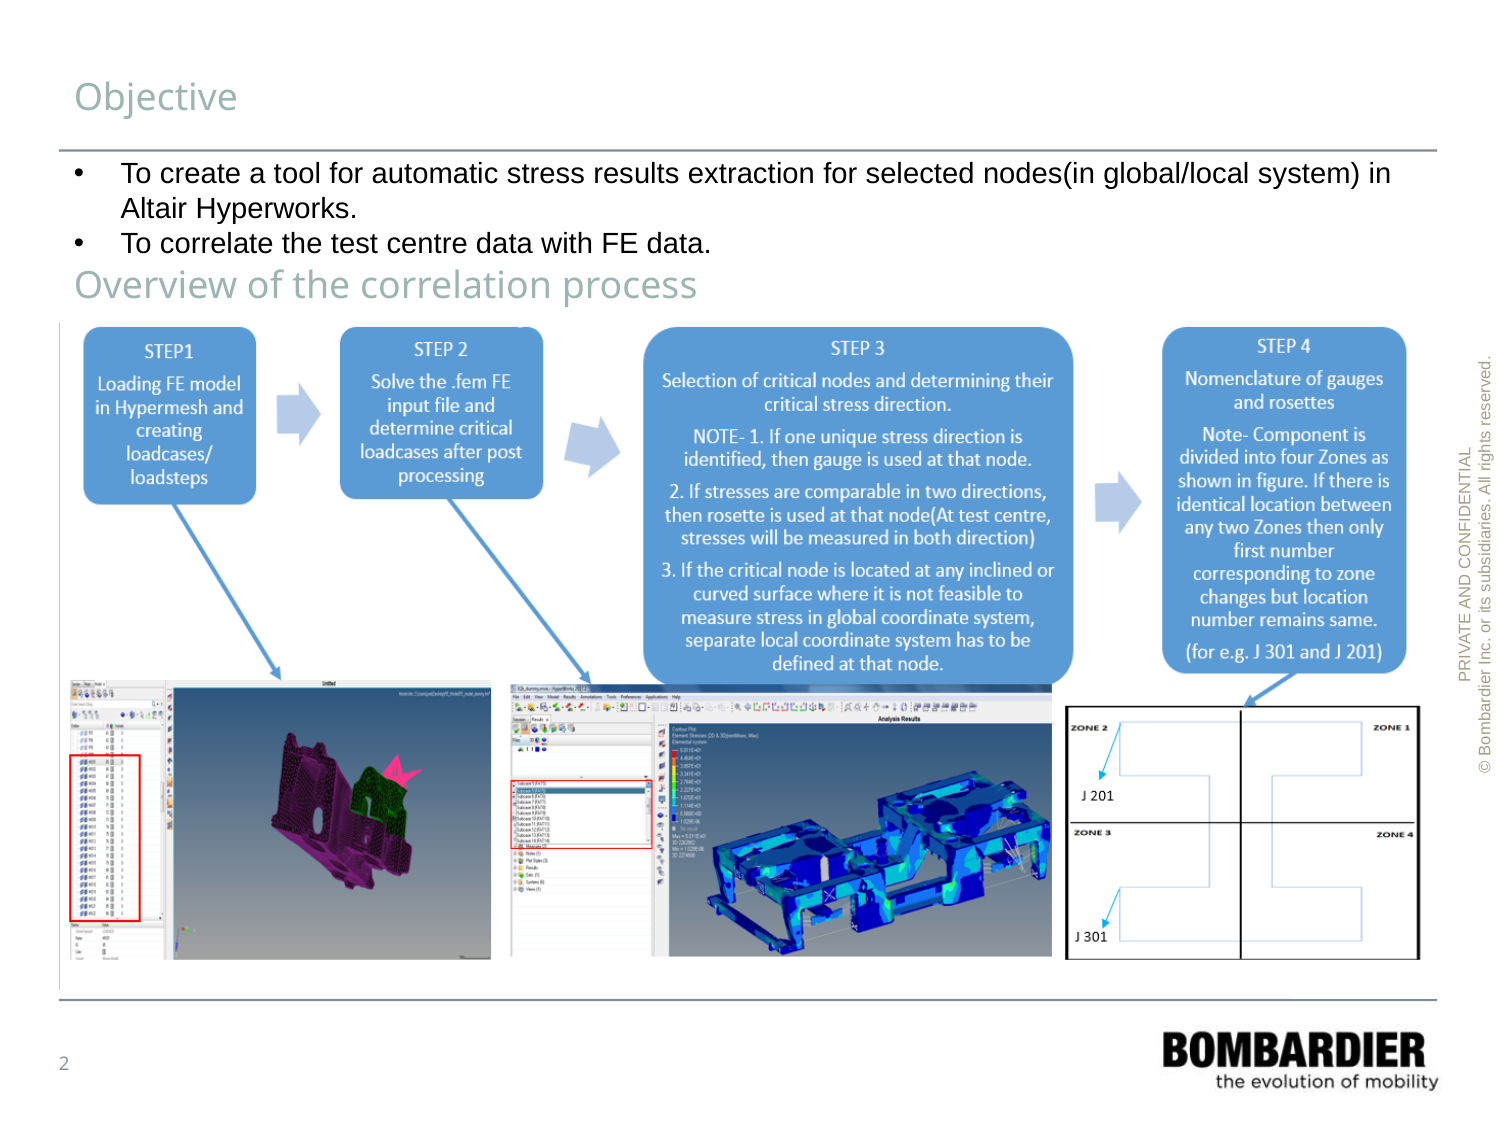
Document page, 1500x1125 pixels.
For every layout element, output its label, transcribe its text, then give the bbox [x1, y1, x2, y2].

text_box Objective [59, 66, 606, 147]
text_box To create a tool for automatic stress results extraction for selected nodes(in global/local system) in Altair Hyperworks. To correlate the test centre data with FE data. [59, 147, 1434, 253]
text_box Overview of the correlation process [59, 253, 1434, 313]
slide_number 2 [59, 1035, 113, 1094]
picture [58, 313, 1435, 990]
picture [1116, 998, 1500, 1122]
